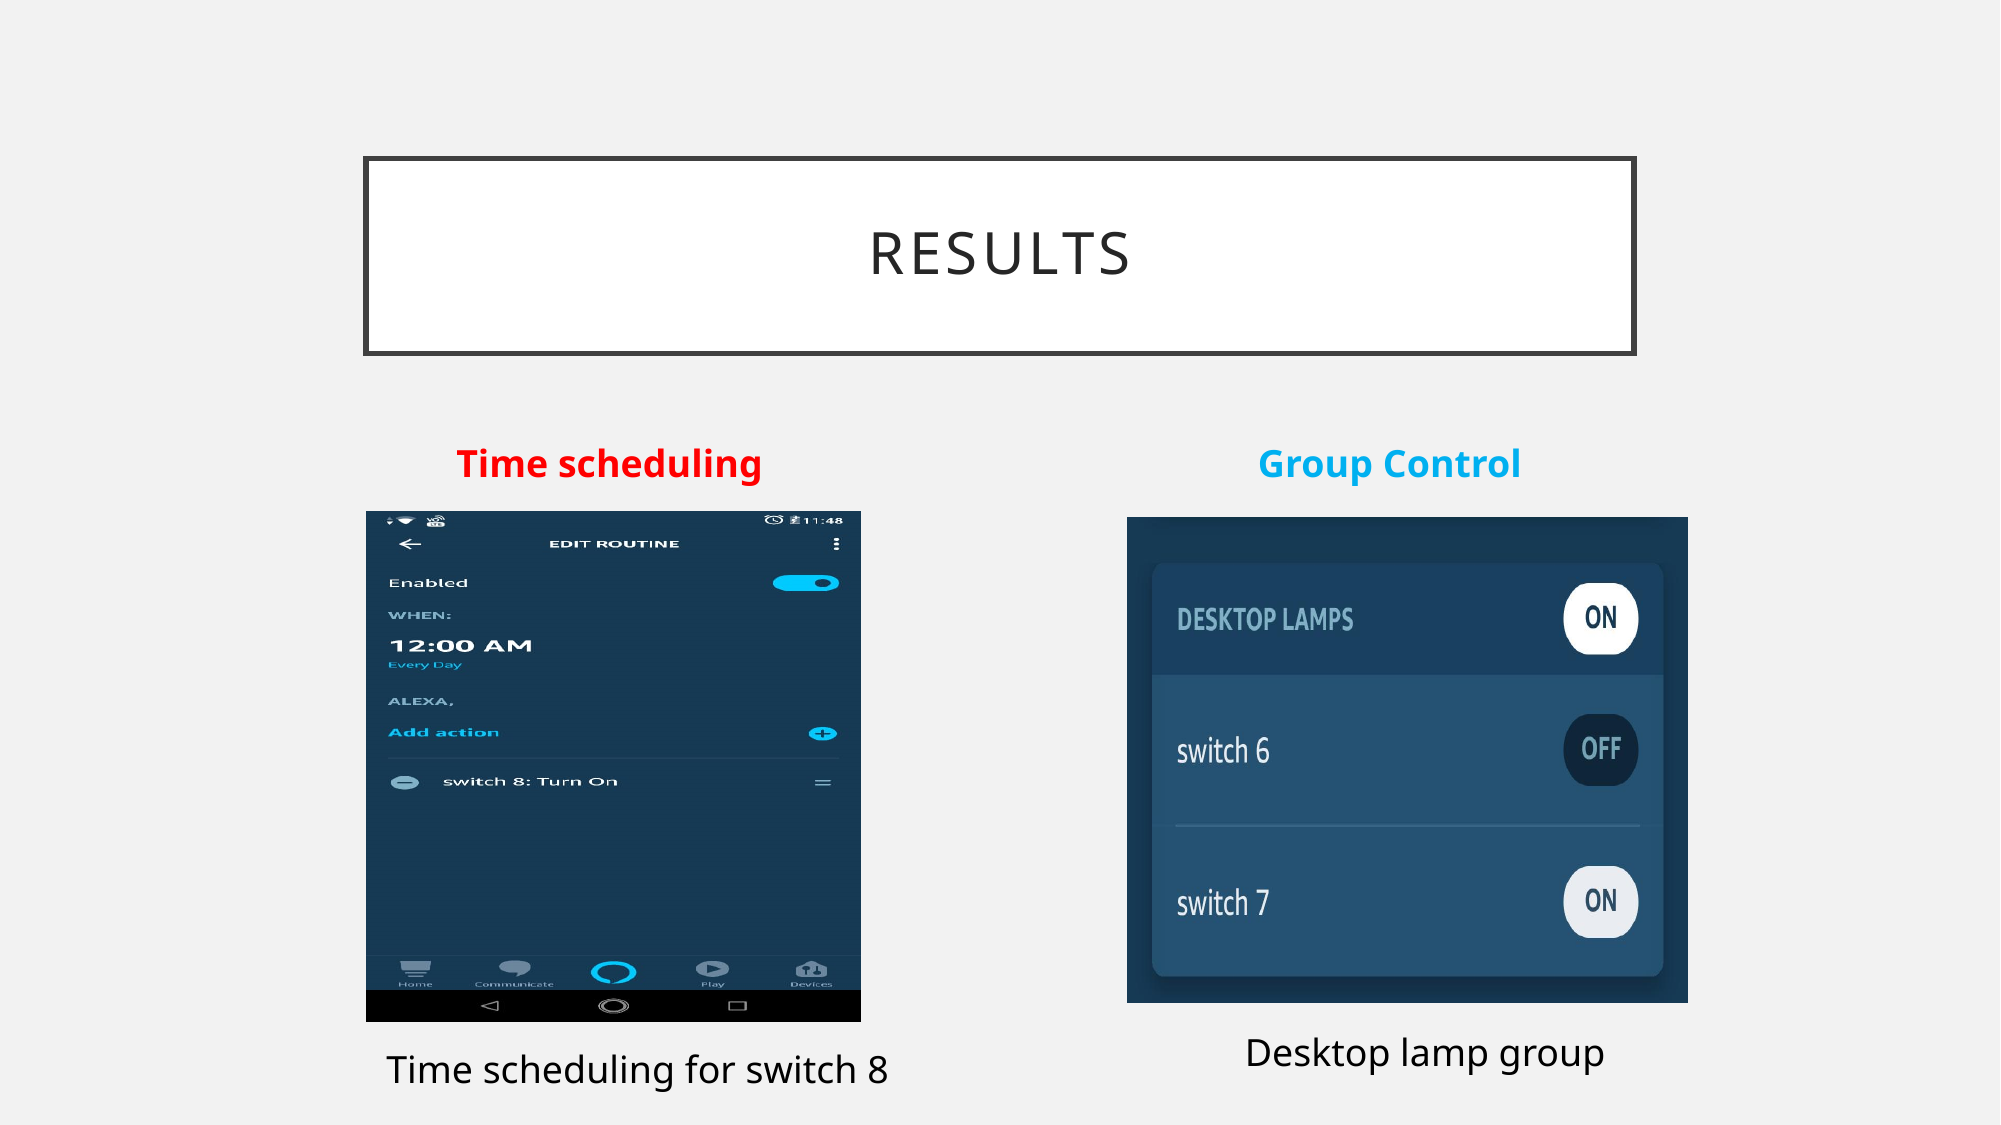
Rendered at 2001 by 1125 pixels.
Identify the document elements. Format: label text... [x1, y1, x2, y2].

picture [1127, 517, 1688, 1003]
list Time scheduling [259, 432, 961, 942]
title results [363, 156, 1637, 356]
list Group Control [1039, 432, 1741, 942]
text_box Desktop lamp group [1230, 1021, 1621, 1081]
picture [365, 511, 861, 1022]
text_box Time scheduling for switch 8 [371, 1038, 905, 1099]
